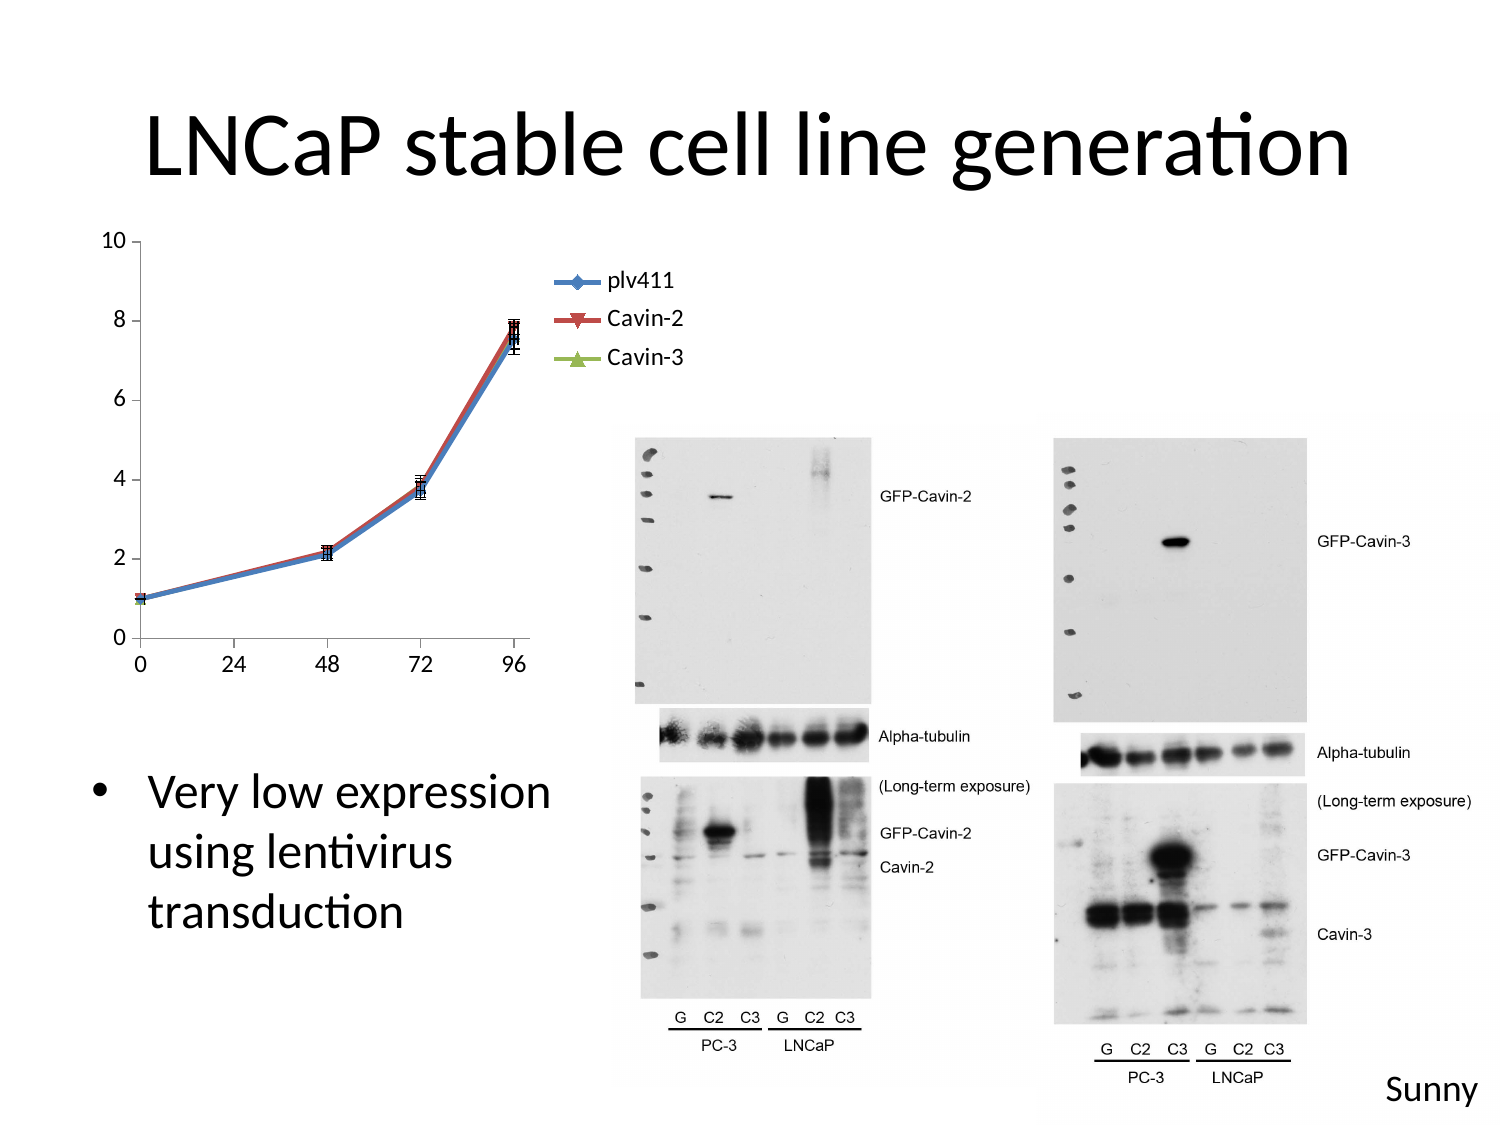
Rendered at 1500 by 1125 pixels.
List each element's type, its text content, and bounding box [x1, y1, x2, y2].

picture [611, 412, 1500, 1125]
chart [88, 219, 701, 689]
text_box Very low expression using lentivirus transduction [76, 751, 606, 1005]
title LNCaP stable cell line generation [75, 45, 1425, 233]
